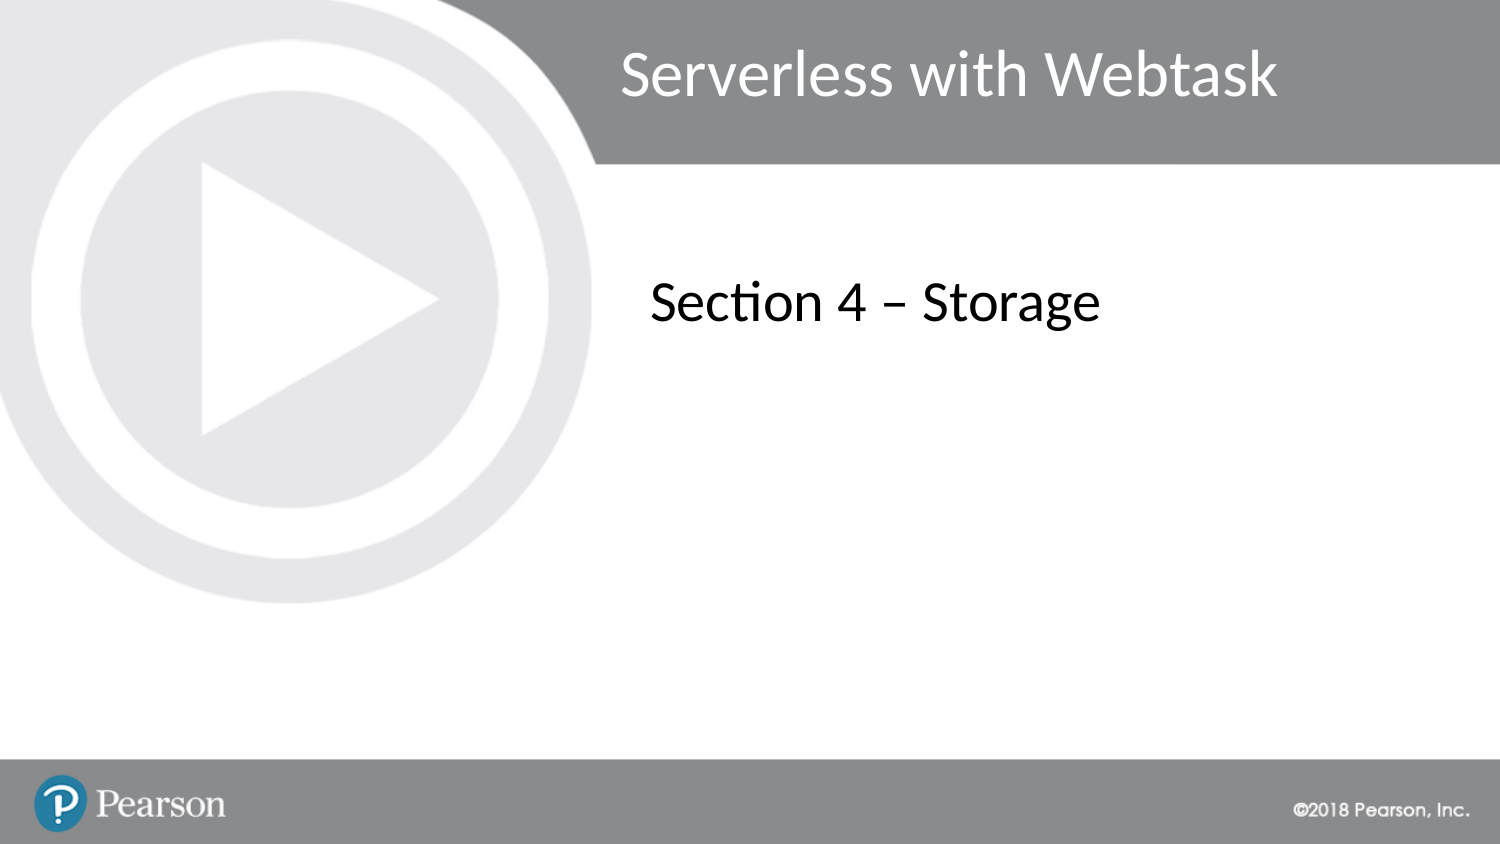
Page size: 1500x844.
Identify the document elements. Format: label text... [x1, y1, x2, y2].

subtitle Section 4 – Storage [626, 255, 1397, 471]
picture [0, 0, 1500, 844]
title Serverless with Webtask [605, 21, 1469, 156]
